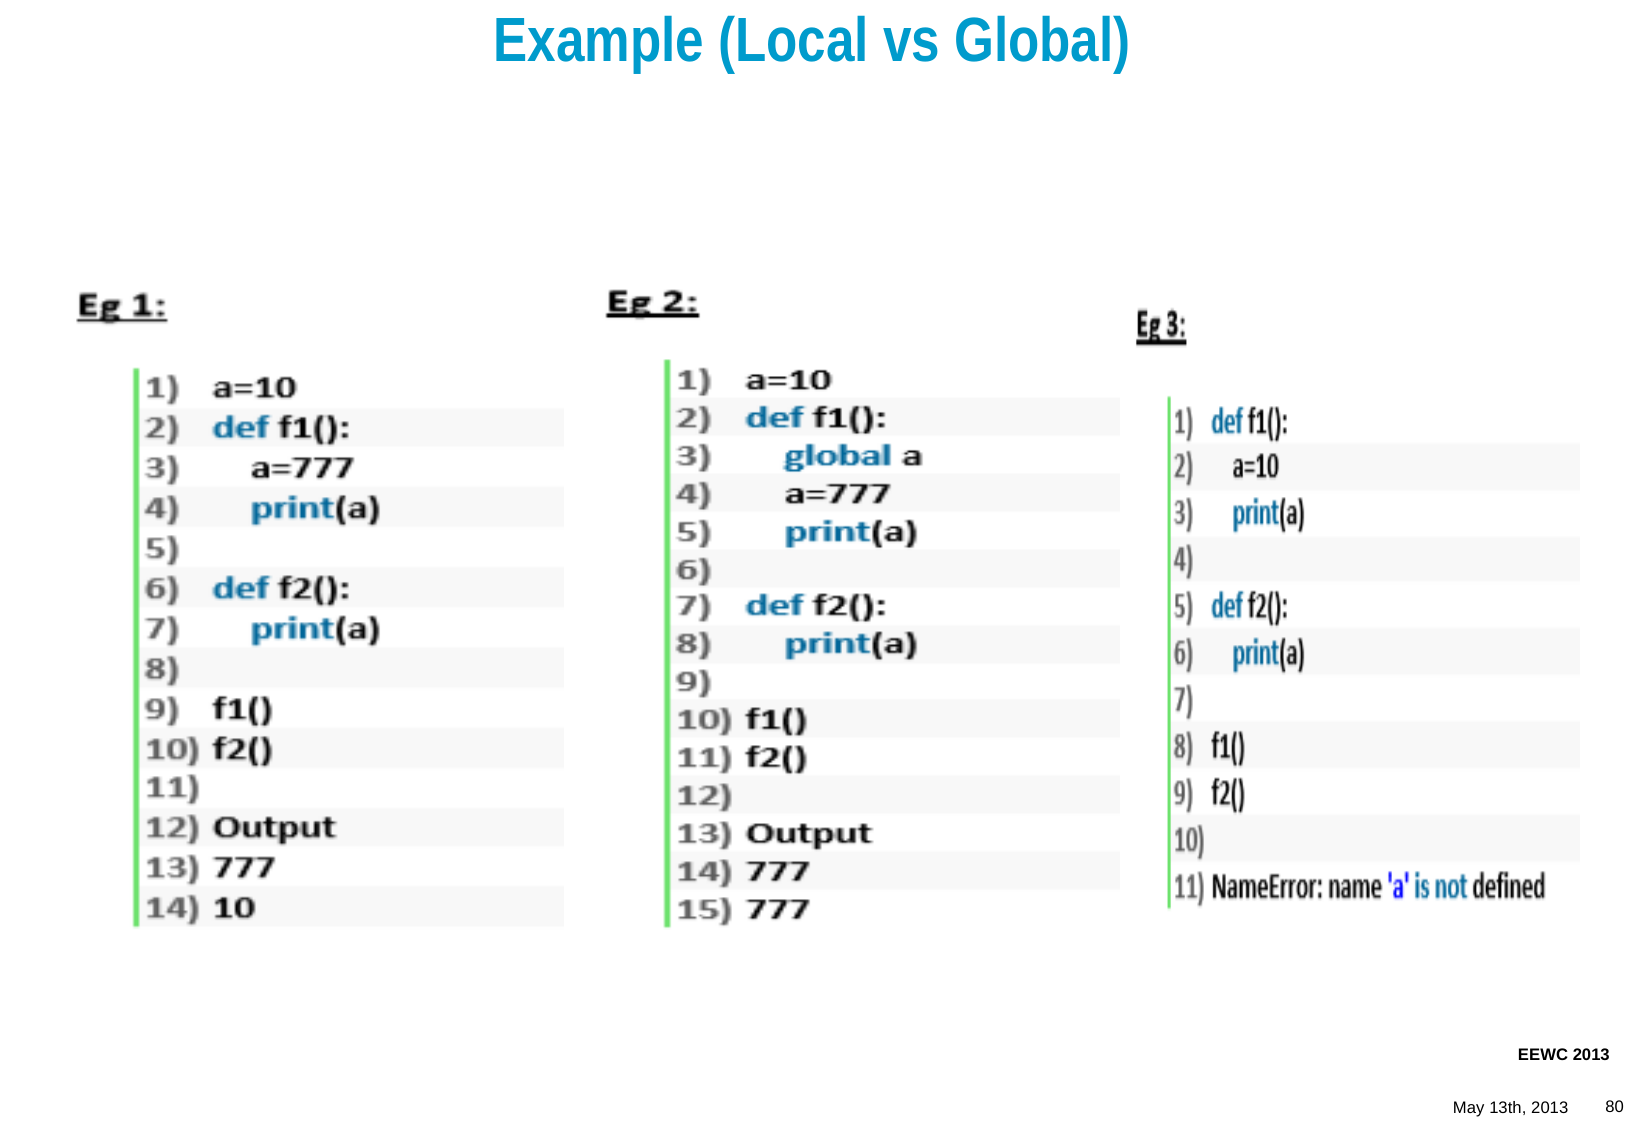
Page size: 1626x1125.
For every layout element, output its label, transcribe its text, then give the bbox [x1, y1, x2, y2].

picture [564, 278, 1120, 953]
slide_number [1373, 1094, 1569, 1122]
slide_number 80 [1580, 1098, 1625, 1117]
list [44, 255, 589, 977]
title Example (Local vs Global) [0, 0, 1625, 195]
footer EEWC 2013 [1062, 1046, 1616, 1065]
picture [1124, 278, 1580, 953]
